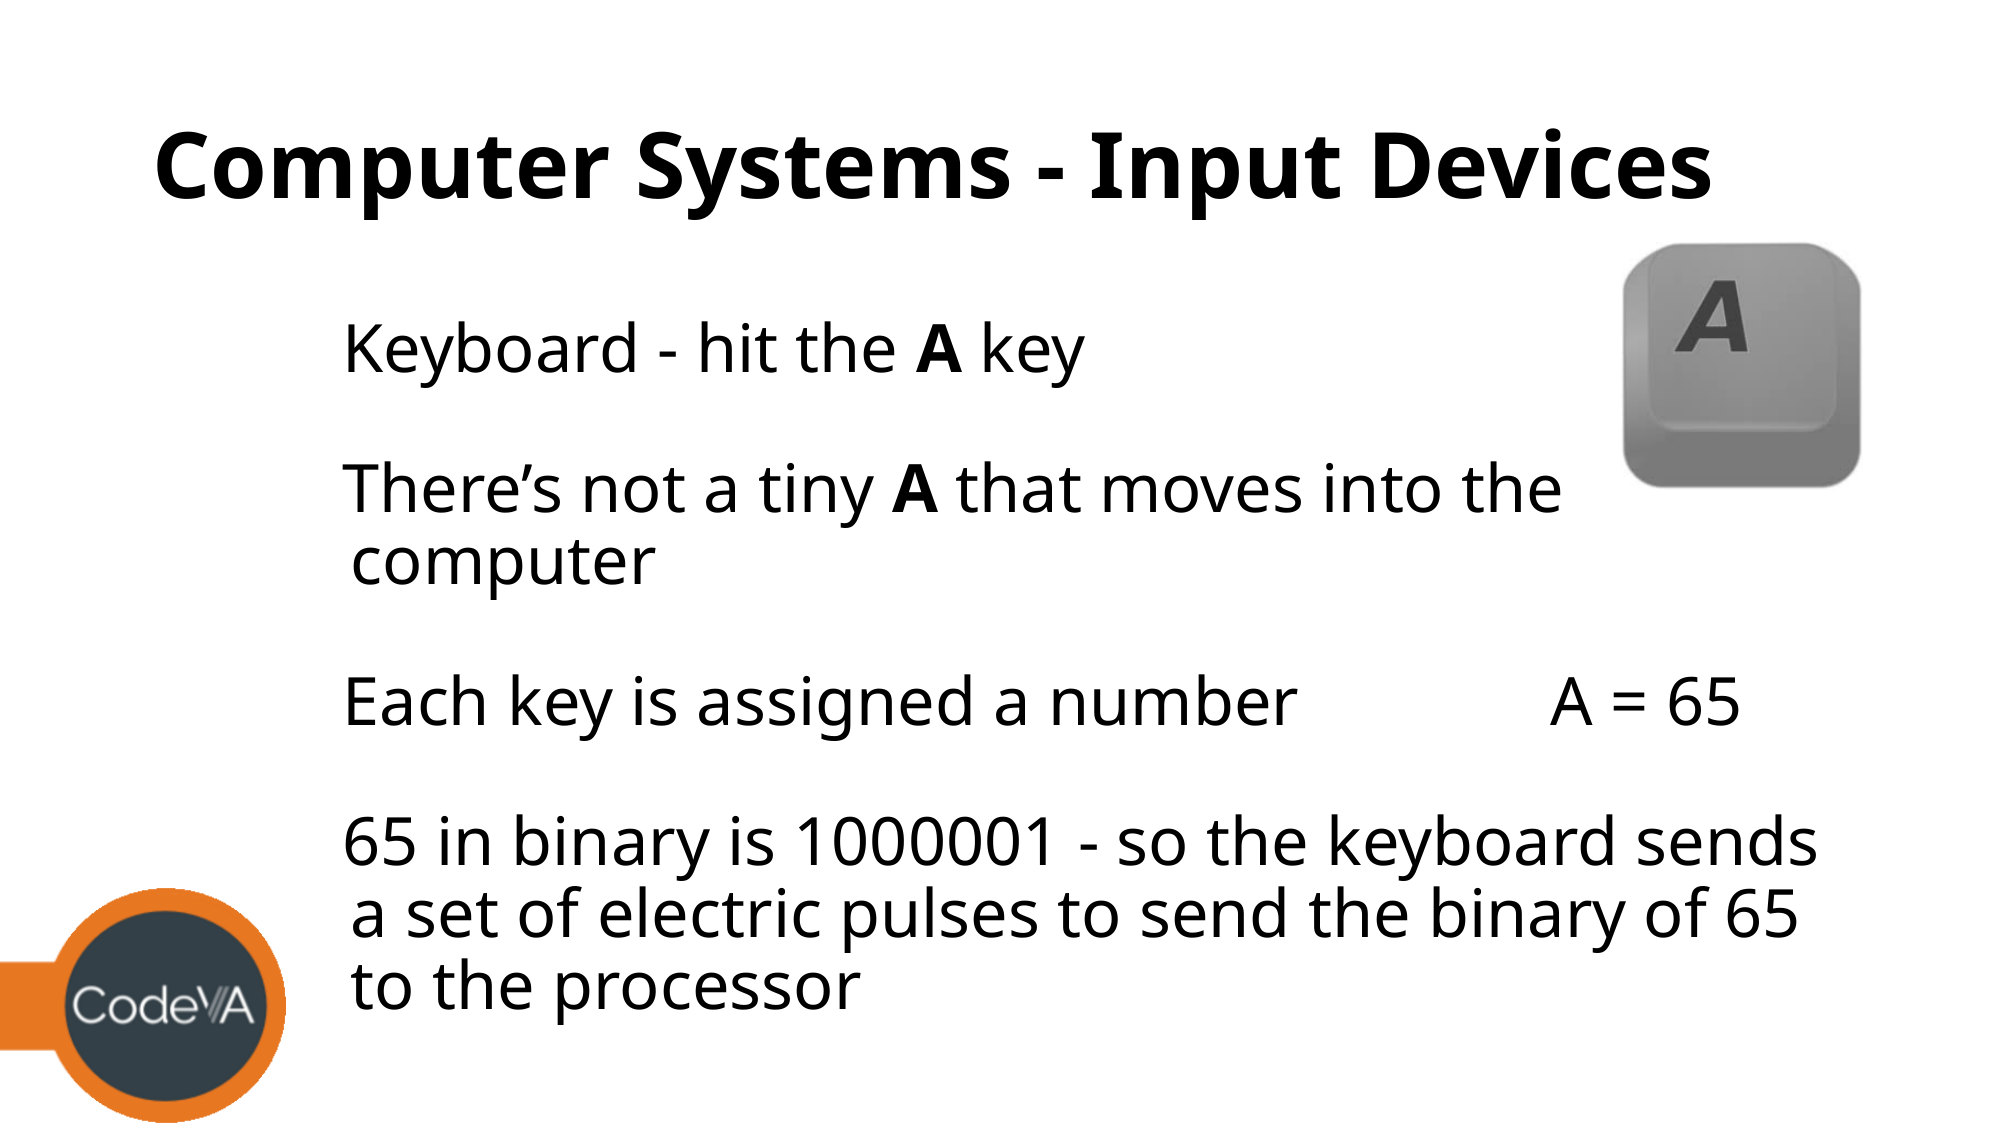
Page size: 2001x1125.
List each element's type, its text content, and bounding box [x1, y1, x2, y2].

title Computer Systems - Input Devices [137, 59, 1863, 278]
picture [0, 885, 286, 1125]
list Keyboard - hit the A key There’s not a tiny A that moves into the computer Each key is assigned a number A = 65 65 in binary is 1000001 - so the keyboard sends a set of electric pulses to send the binary of 65 to the processor [298, 299, 1863, 1014]
picture [1621, 240, 1863, 490]
